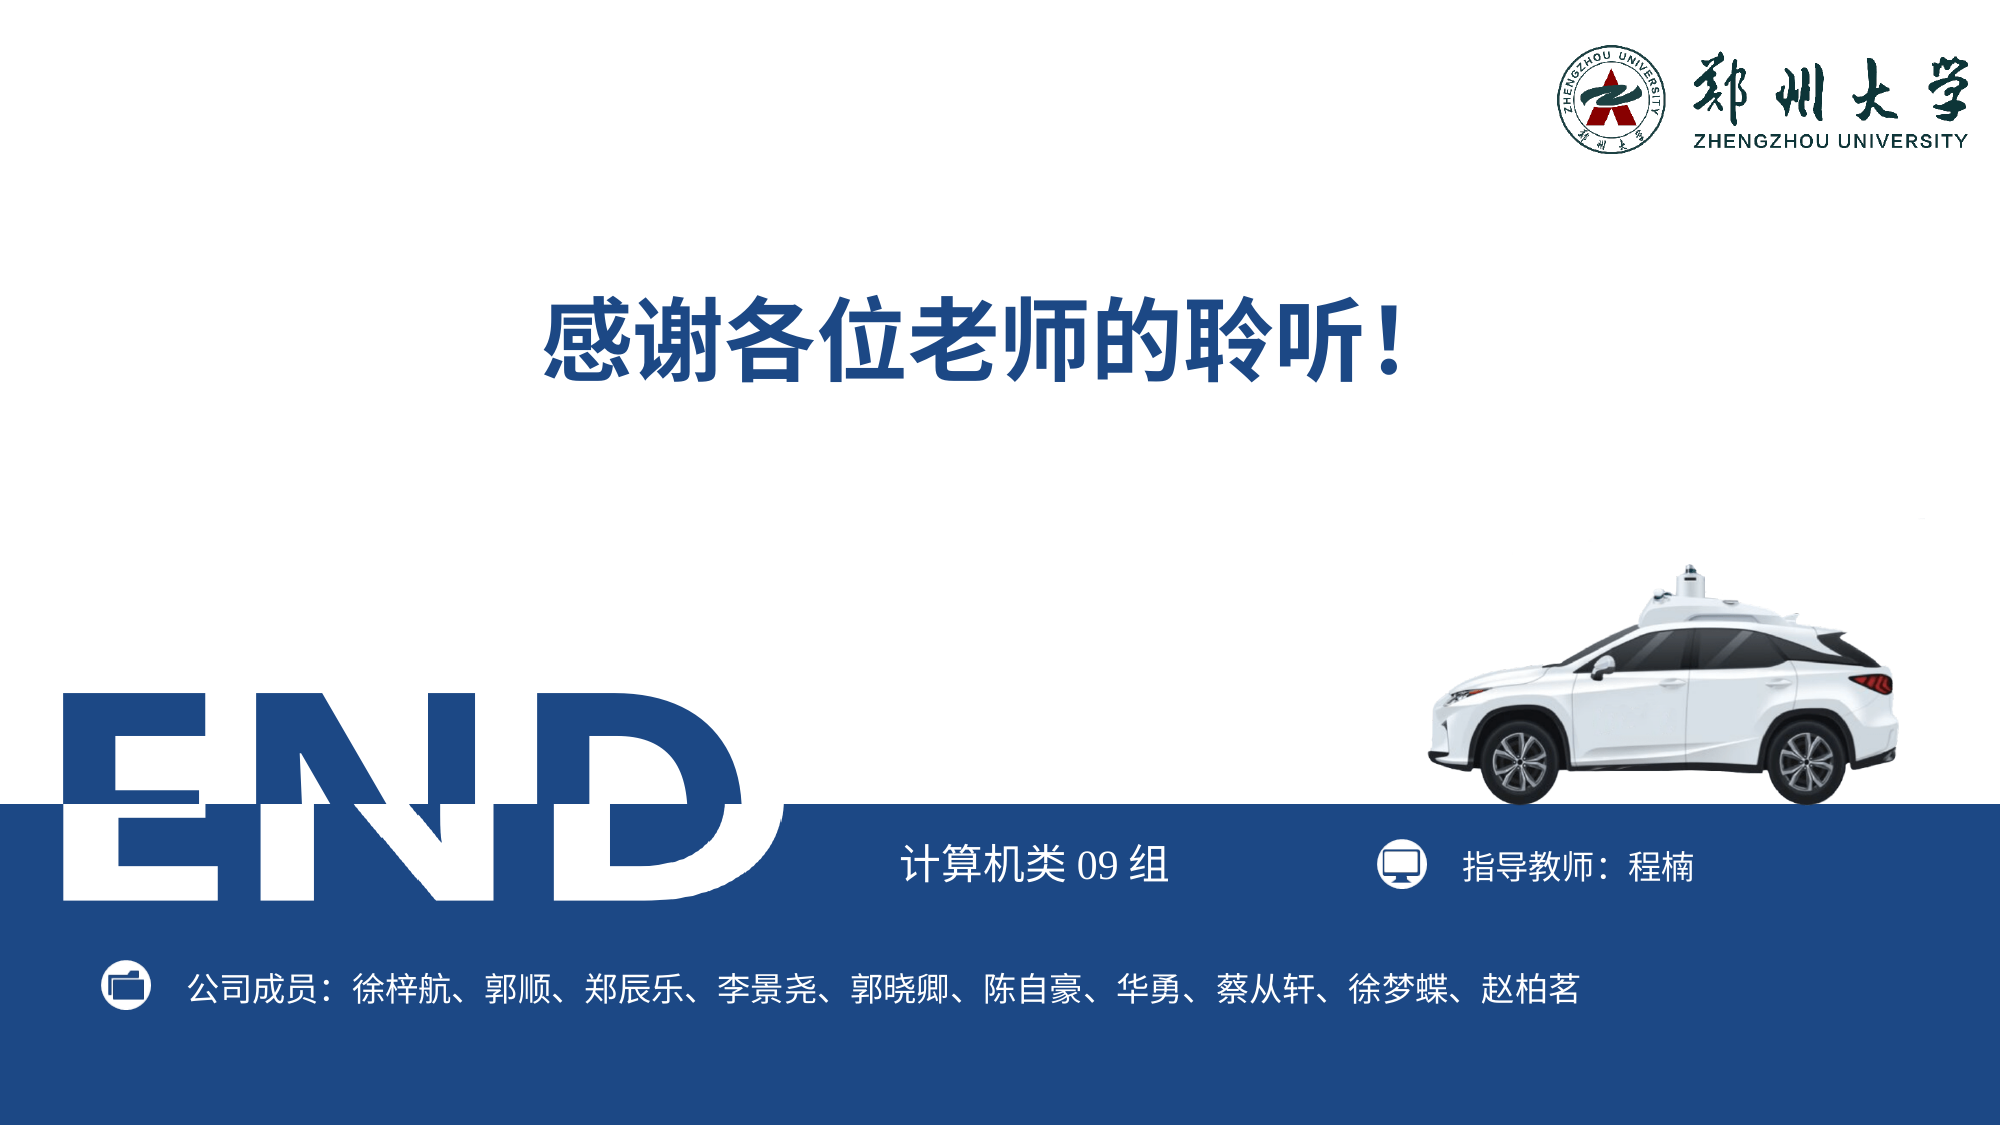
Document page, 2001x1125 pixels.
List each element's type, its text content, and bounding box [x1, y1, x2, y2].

text_box 公司成员：徐梓航、郭顺、郑辰乐、李景尧、郭晓卿、陈自豪、华勇、蔡从轩、徐梦蝶、赵柏茗 [171, 960, 1598, 1016]
picture [56, 804, 818, 933]
picture [1426, 518, 1925, 806]
text_box [0, 804, 2000, 1125]
text_box 感谢各位老师的聆听！ [272, 275, 1728, 401]
text_box 计算机类09组 [852, 830, 1218, 896]
picture [1557, 45, 1968, 154]
text_box 指导教师：程楠 [1447, 838, 1711, 894]
text_box END [17, 587, 1047, 1017]
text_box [1377, 835, 1494, 892]
picture [101, 960, 151, 1010]
